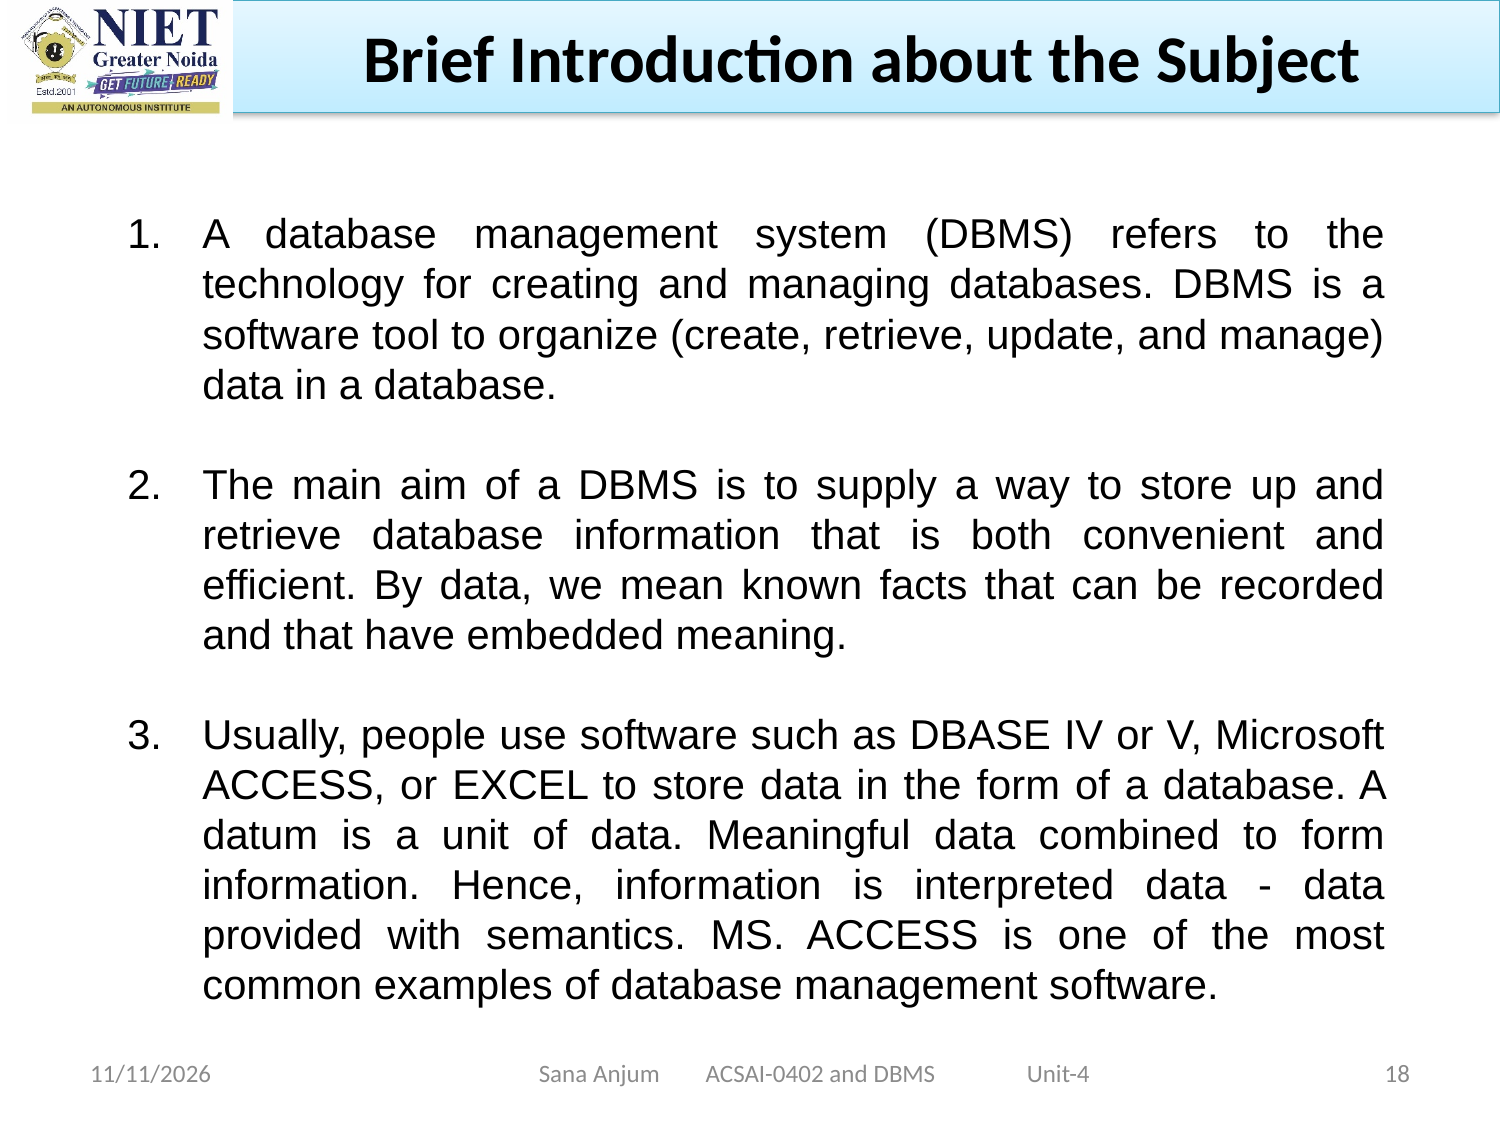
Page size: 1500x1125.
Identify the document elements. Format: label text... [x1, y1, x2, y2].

text_box Brief Introduction about the Subject [237, 0, 1500, 113]
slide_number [75, 1042, 419, 1103]
picture [6, 0, 233, 125]
footer Sana Anjum ACSAI-0402 and DBMS Unit-4 [419, 1042, 1074, 1103]
slide_number 18 [1074, 1042, 1425, 1103]
text_box A database management system (DBMS) refers to the technology for creating and managing databases. DBMS is a software tool to organize (create, retrieve, update, and manage) data in a database. The main aim of a DBMS is to supply a way to store up and retrieve database information that is both convenient and efficient. By data, we mean known facts that can be recorded and that have embedded meaning. Usually, people use software such as DBASE IV or V, Microsoft ACCESS, or EXCEL to store data in the form of a database. A datum is a unit of data. Meaningful data combined to form information. Hence, information is interpreted data - data provided with semantics. MS. ACCESS is one of the most common examples of database management software. [112, 199, 1400, 1015]
